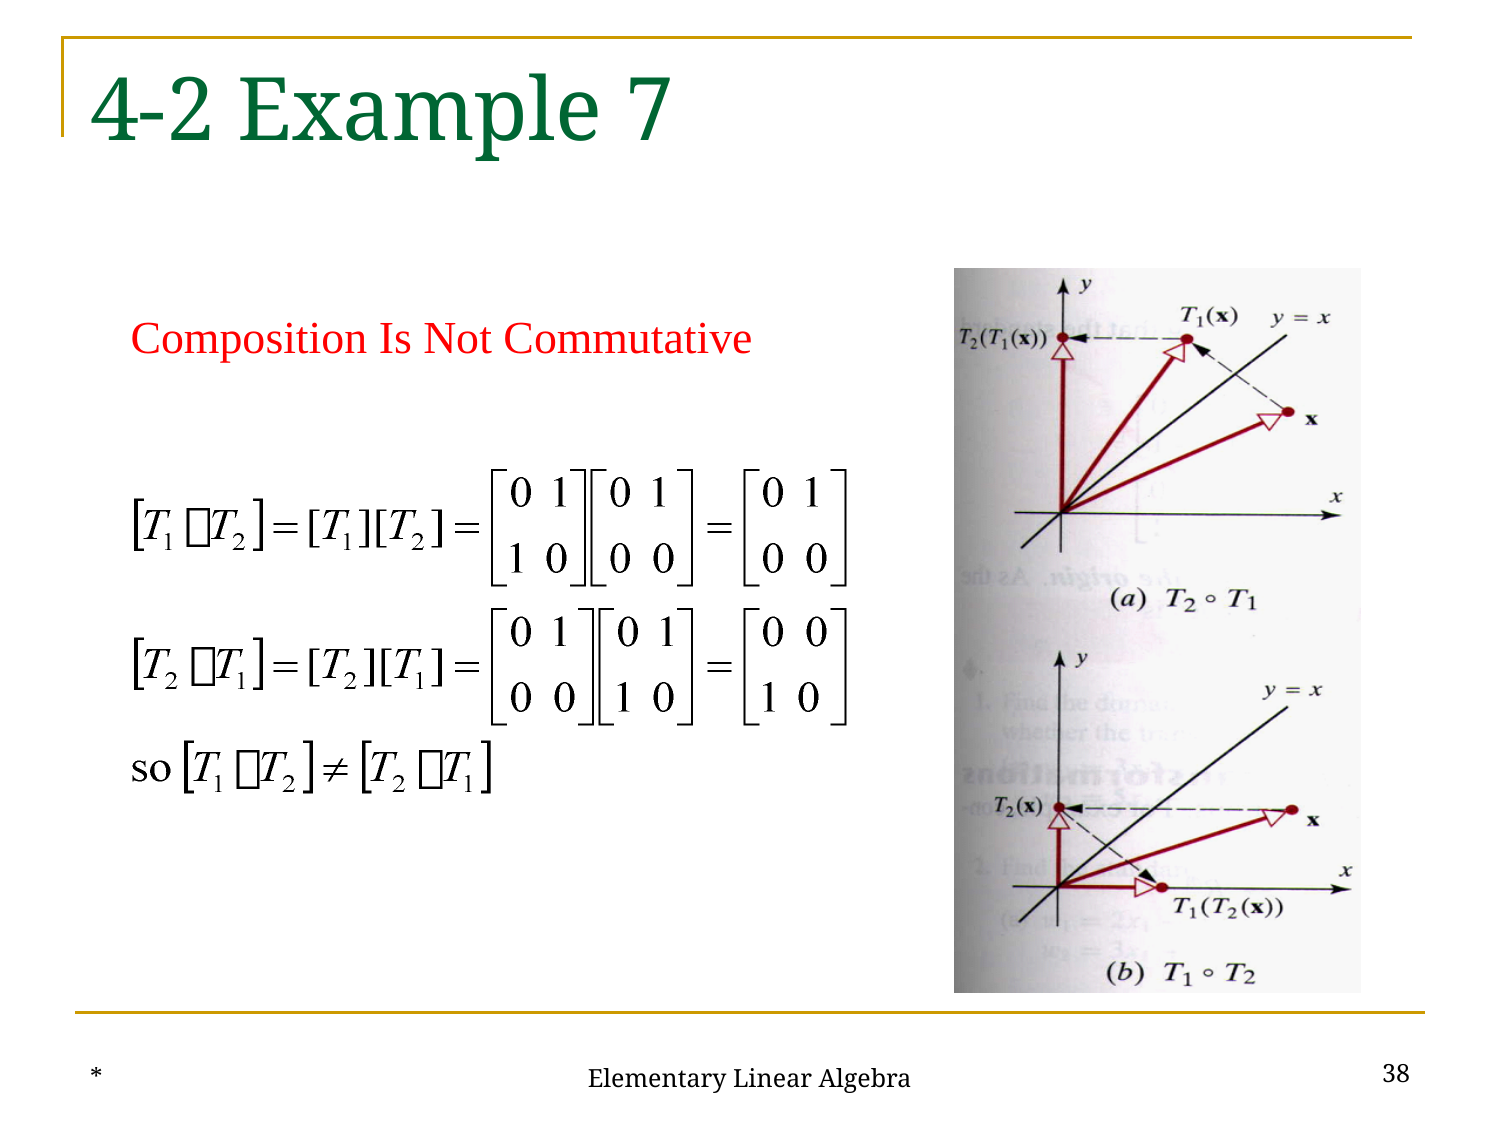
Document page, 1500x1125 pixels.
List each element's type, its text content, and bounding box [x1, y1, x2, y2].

text_box Elementary Linear Algebra [512, 1024, 988, 1100]
picture [124, 462, 856, 802]
title 4-2 Example 7 [75, 45, 1425, 233]
text_box Composition Is Not Commutative [112, 299, 772, 371]
text_box * [75, 1024, 425, 1100]
picture [953, 268, 1361, 993]
text_box ‹#› [1074, 1024, 1425, 1100]
